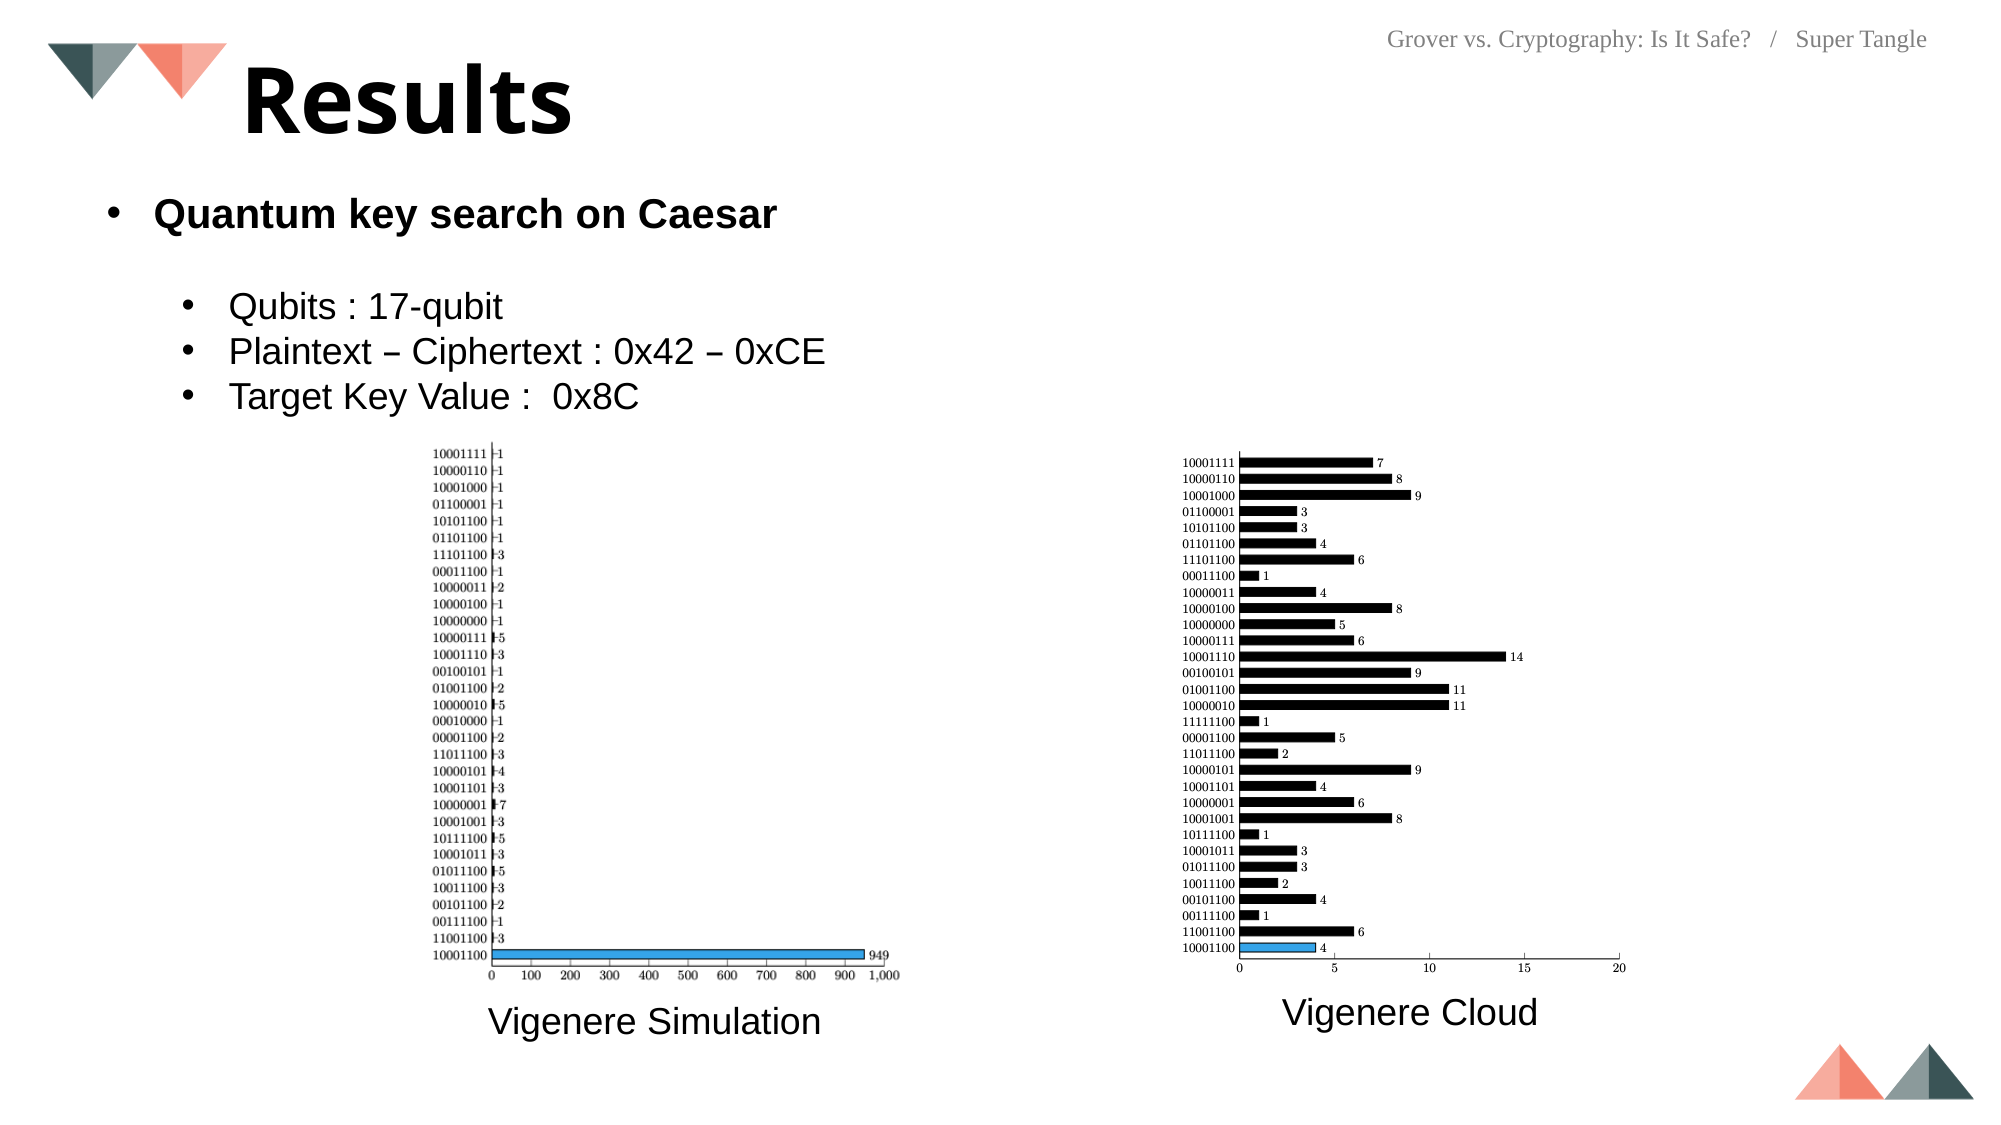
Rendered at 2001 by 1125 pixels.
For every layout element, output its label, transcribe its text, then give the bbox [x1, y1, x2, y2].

text_box Vigenere Simulation [473, 990, 855, 1050]
text_box Quantum key search on Caesar Qubits : 17-qubit Plaintext – Ciphertext : 0x42 – 0xCE Target Key Value : 0x8C [91, 179, 1092, 515]
text_box Results [225, 47, 2000, 173]
text_box Vigenere Cloud [1267, 980, 1649, 1041]
picture [420, 433, 909, 990]
picture [1175, 442, 1634, 981]
